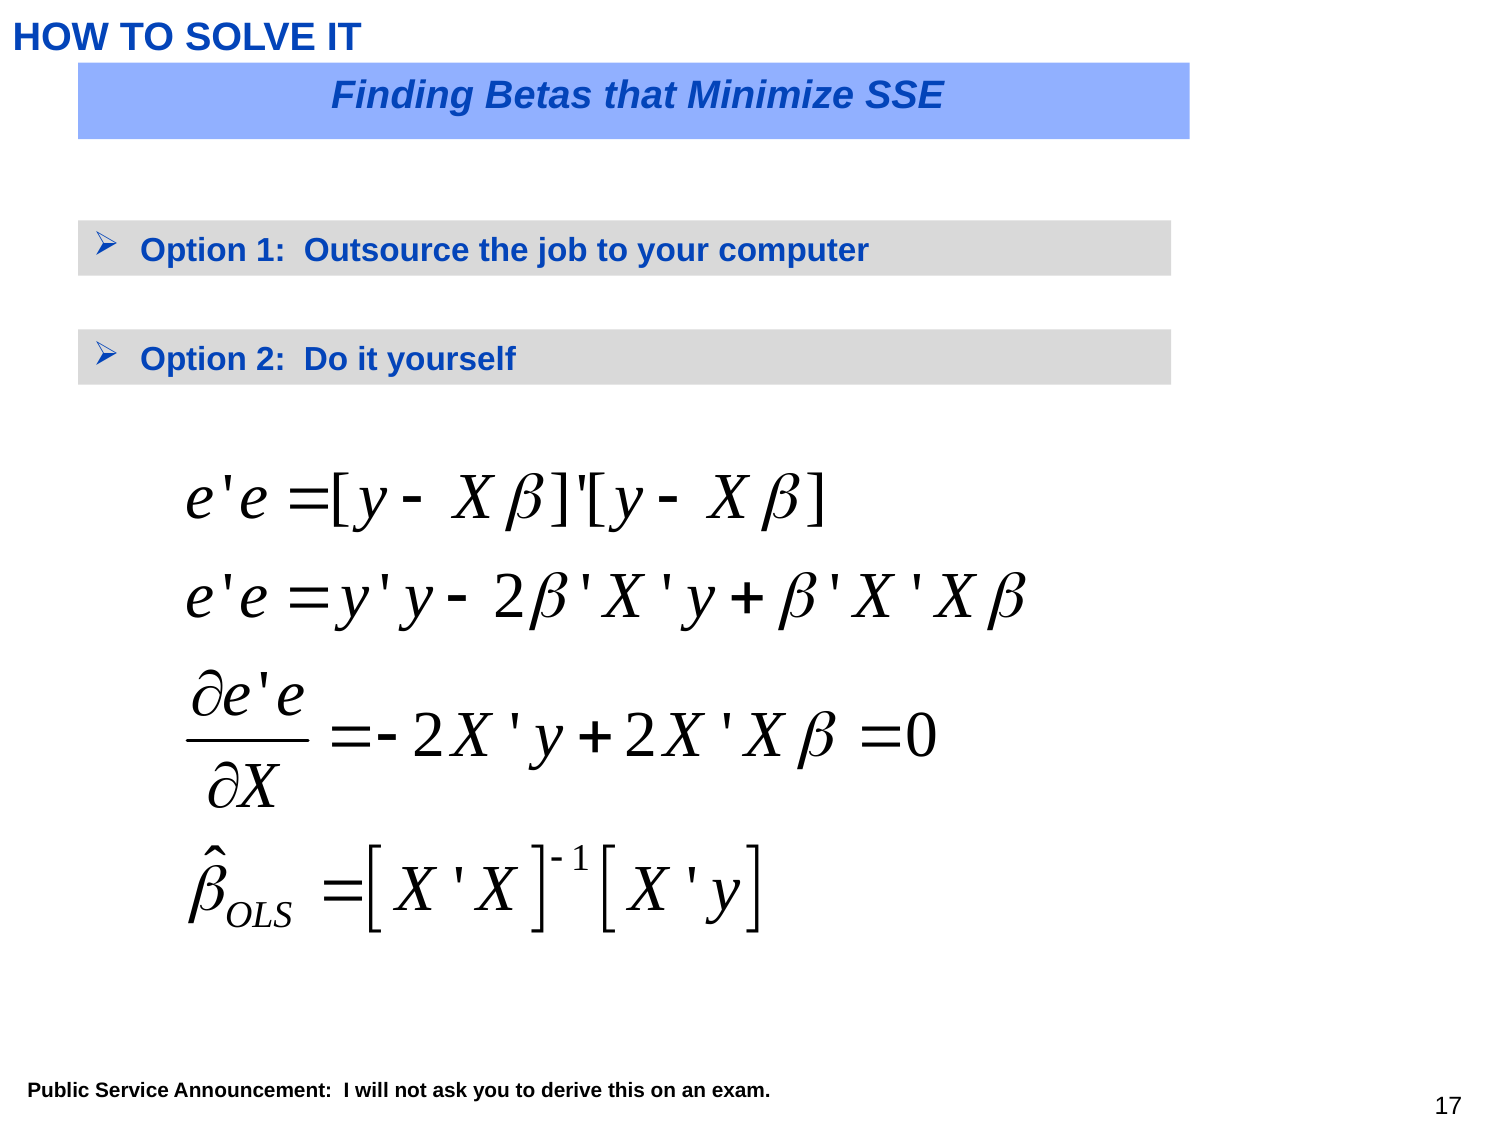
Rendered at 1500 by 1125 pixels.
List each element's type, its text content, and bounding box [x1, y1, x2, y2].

slide_number 16 [1149, 1089, 1463, 1121]
text_box Public Service Announcement: I will not ask you to derive this on an exam. [12, 1069, 980, 1110]
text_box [176, 457, 1045, 950]
text_box [78, 62, 1190, 140]
text_box Option 1: Outsource the job to your computer [78, 220, 1172, 276]
text_box HOW TO SOLVE IT [12, 11, 1455, 59]
text_box Finding Betas that Minimize SSE [104, 69, 1171, 117]
text_box Option 2: Do it yourself [78, 329, 1172, 385]
